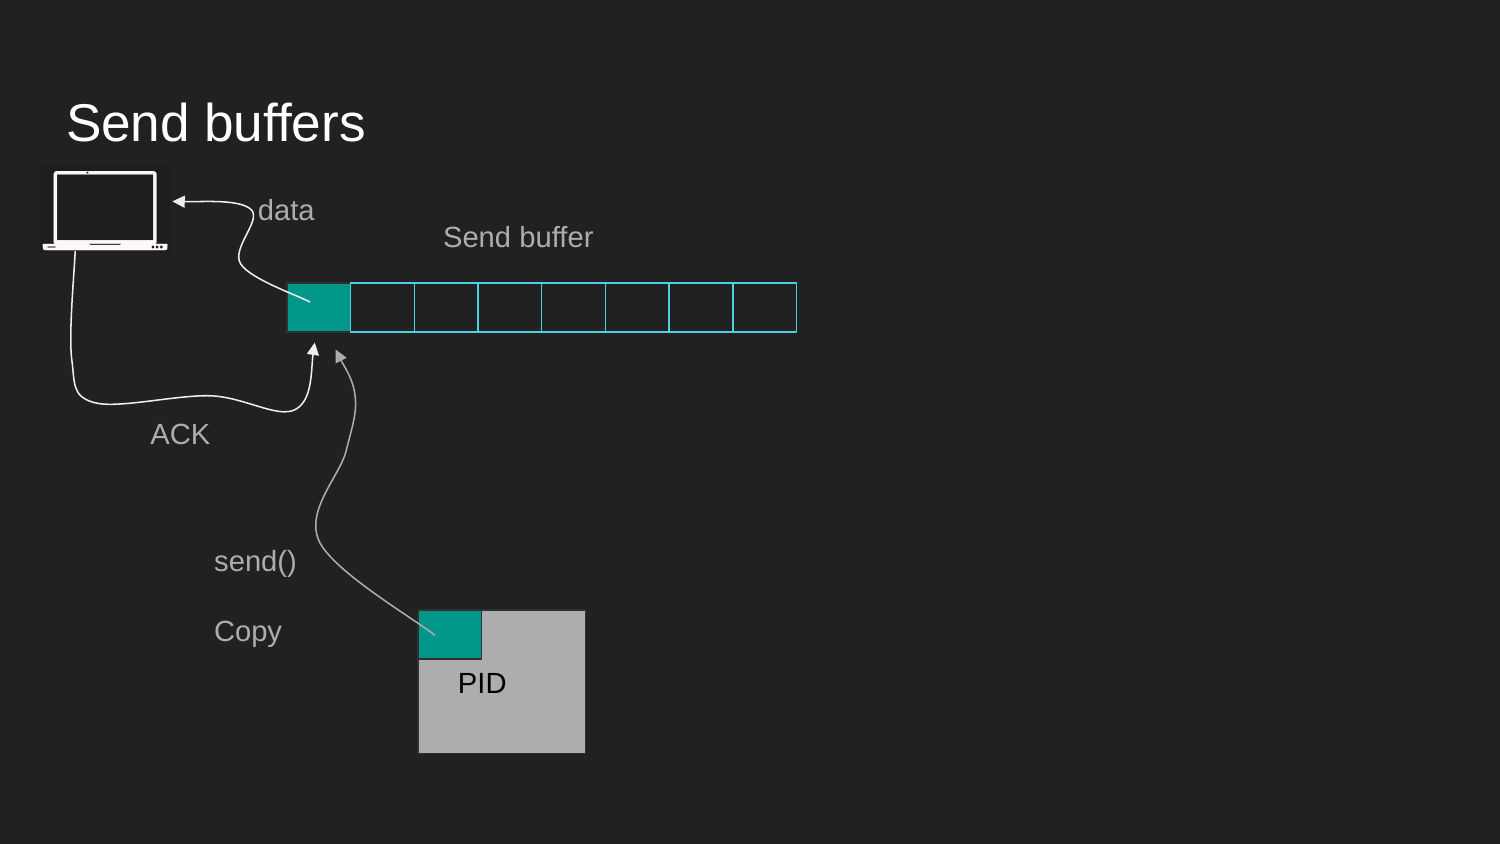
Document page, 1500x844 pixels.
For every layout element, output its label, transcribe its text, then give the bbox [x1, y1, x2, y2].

text_box [174, 195, 311, 303]
text_box [606, 282, 669, 333]
picture [40, 166, 171, 253]
text_box ACK [135, 399, 232, 465]
text_box Send buffer [428, 203, 836, 268]
text_box PID [418, 609, 586, 754]
text_box send() Copy [199, 527, 351, 663]
text_box [415, 282, 477, 333]
text_box [477, 282, 541, 333]
text_box [669, 282, 732, 333]
text_box [541, 282, 606, 333]
text_box [315, 349, 436, 636]
text_box [418, 609, 482, 660]
title Send buffers [51, 72, 784, 167]
text_box [732, 282, 797, 333]
text_box data [242, 176, 340, 242]
text_box [70, 261, 320, 412]
text_box [286, 282, 350, 333]
text_box [350, 282, 415, 333]
